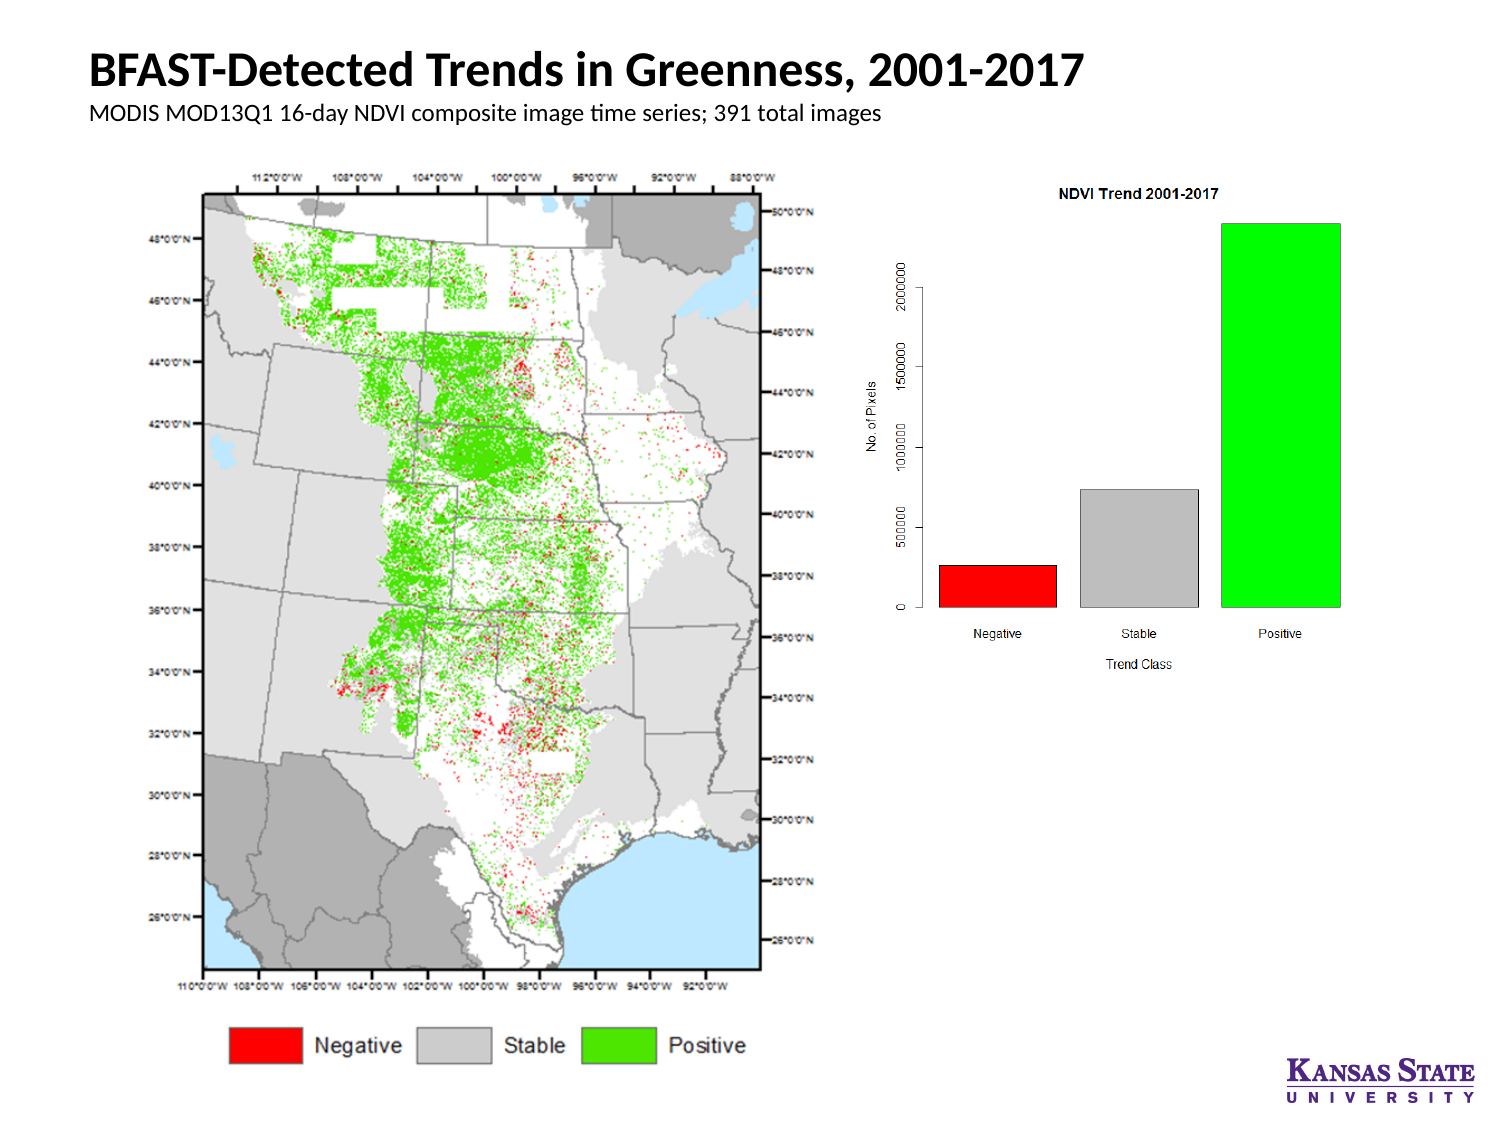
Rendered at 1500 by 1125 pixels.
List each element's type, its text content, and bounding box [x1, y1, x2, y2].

picture [87, 162, 1387, 1074]
text_box BFAST-Detected Trends in Greenness, 2001-2017 MODIS MOD13Q1 16-day NDVI composite image time series; 391 total images [73, 29, 1101, 134]
picture [1287, 1058, 1476, 1103]
